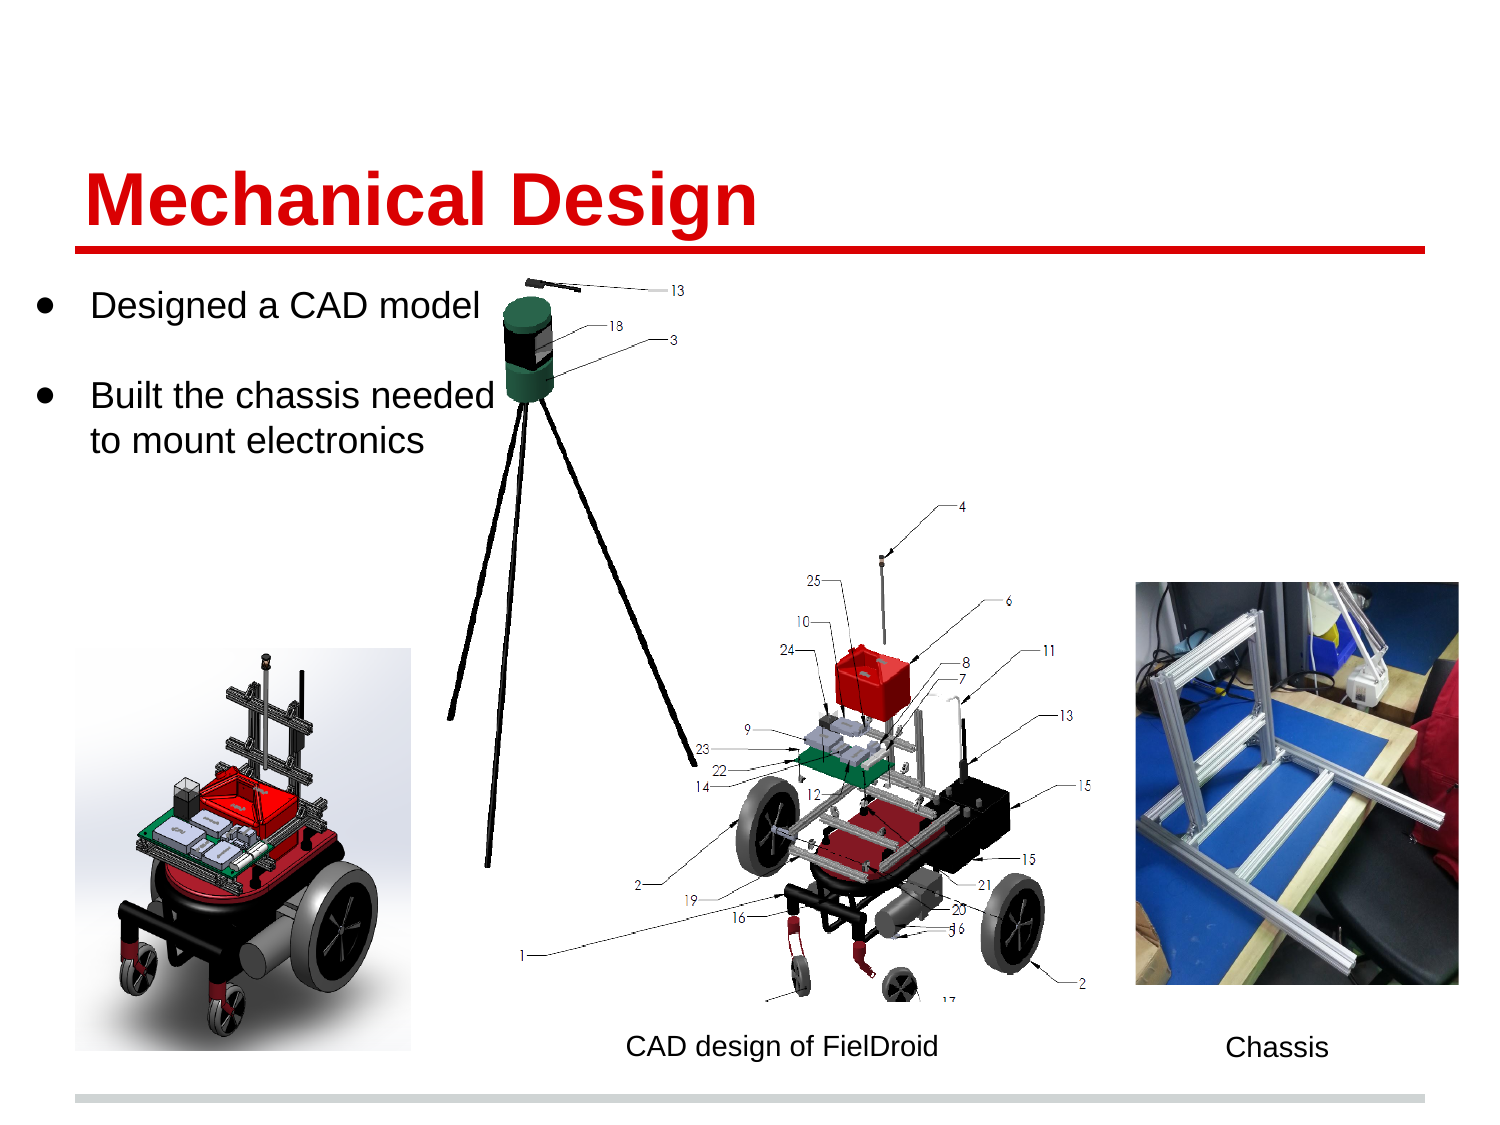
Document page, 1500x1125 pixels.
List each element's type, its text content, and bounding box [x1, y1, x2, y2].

text_box Designed a CAD model Built the chassis needed to mount electronics [0, 266, 444, 952]
picture [74, 648, 411, 1051]
picture [446, 265, 1091, 1003]
title Mechanical Design [69, 68, 1420, 256]
picture [1135, 582, 1459, 985]
text_box Chassis [1210, 1012, 1500, 1053]
text_box CAD design of FielDroid [610, 1012, 1121, 1093]
